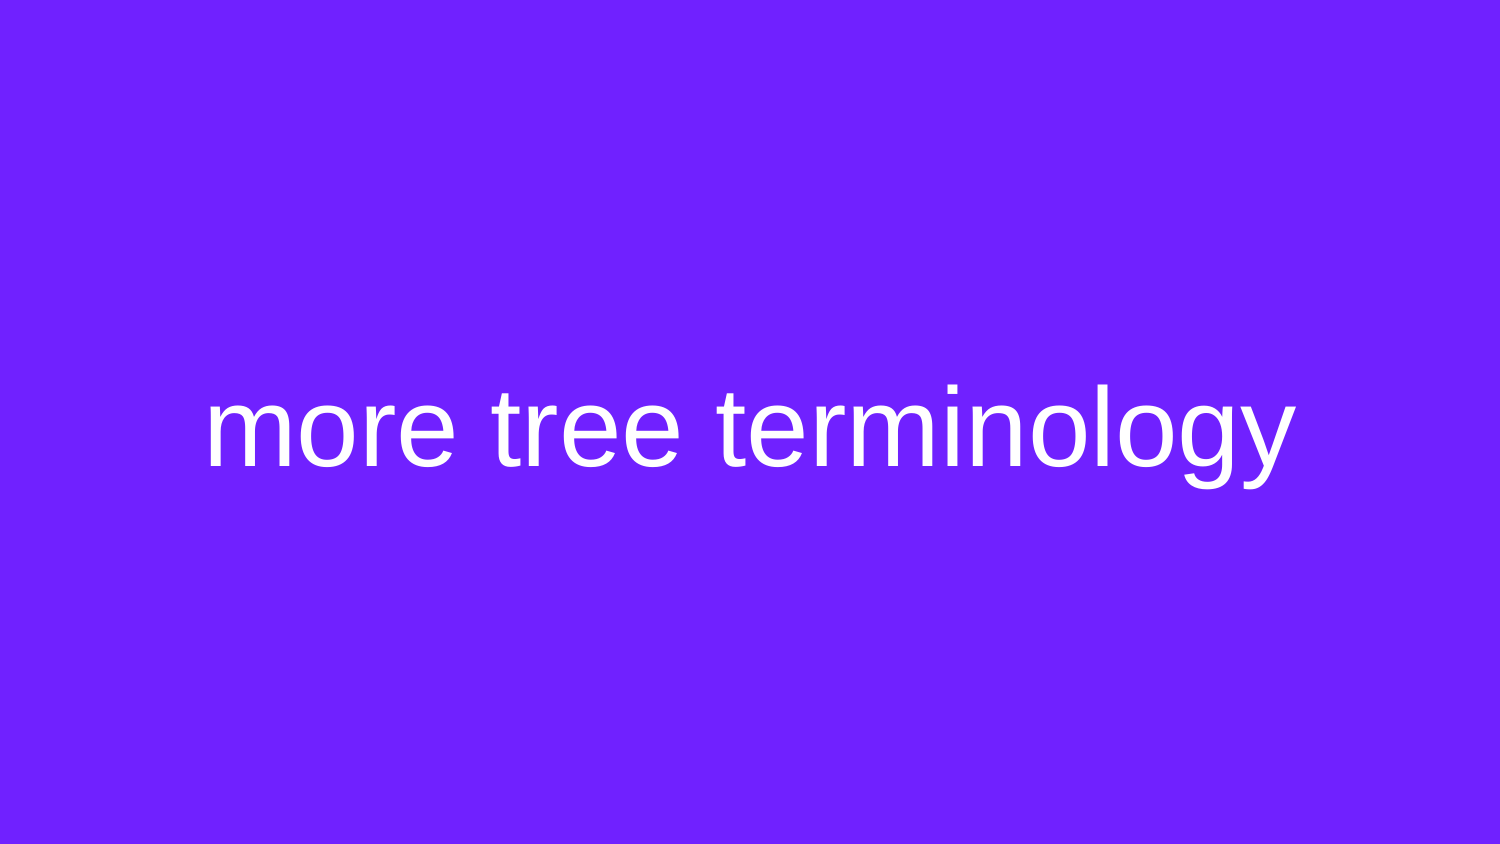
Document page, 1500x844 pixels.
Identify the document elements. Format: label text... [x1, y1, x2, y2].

title more tree terminology [75, 351, 1425, 493]
